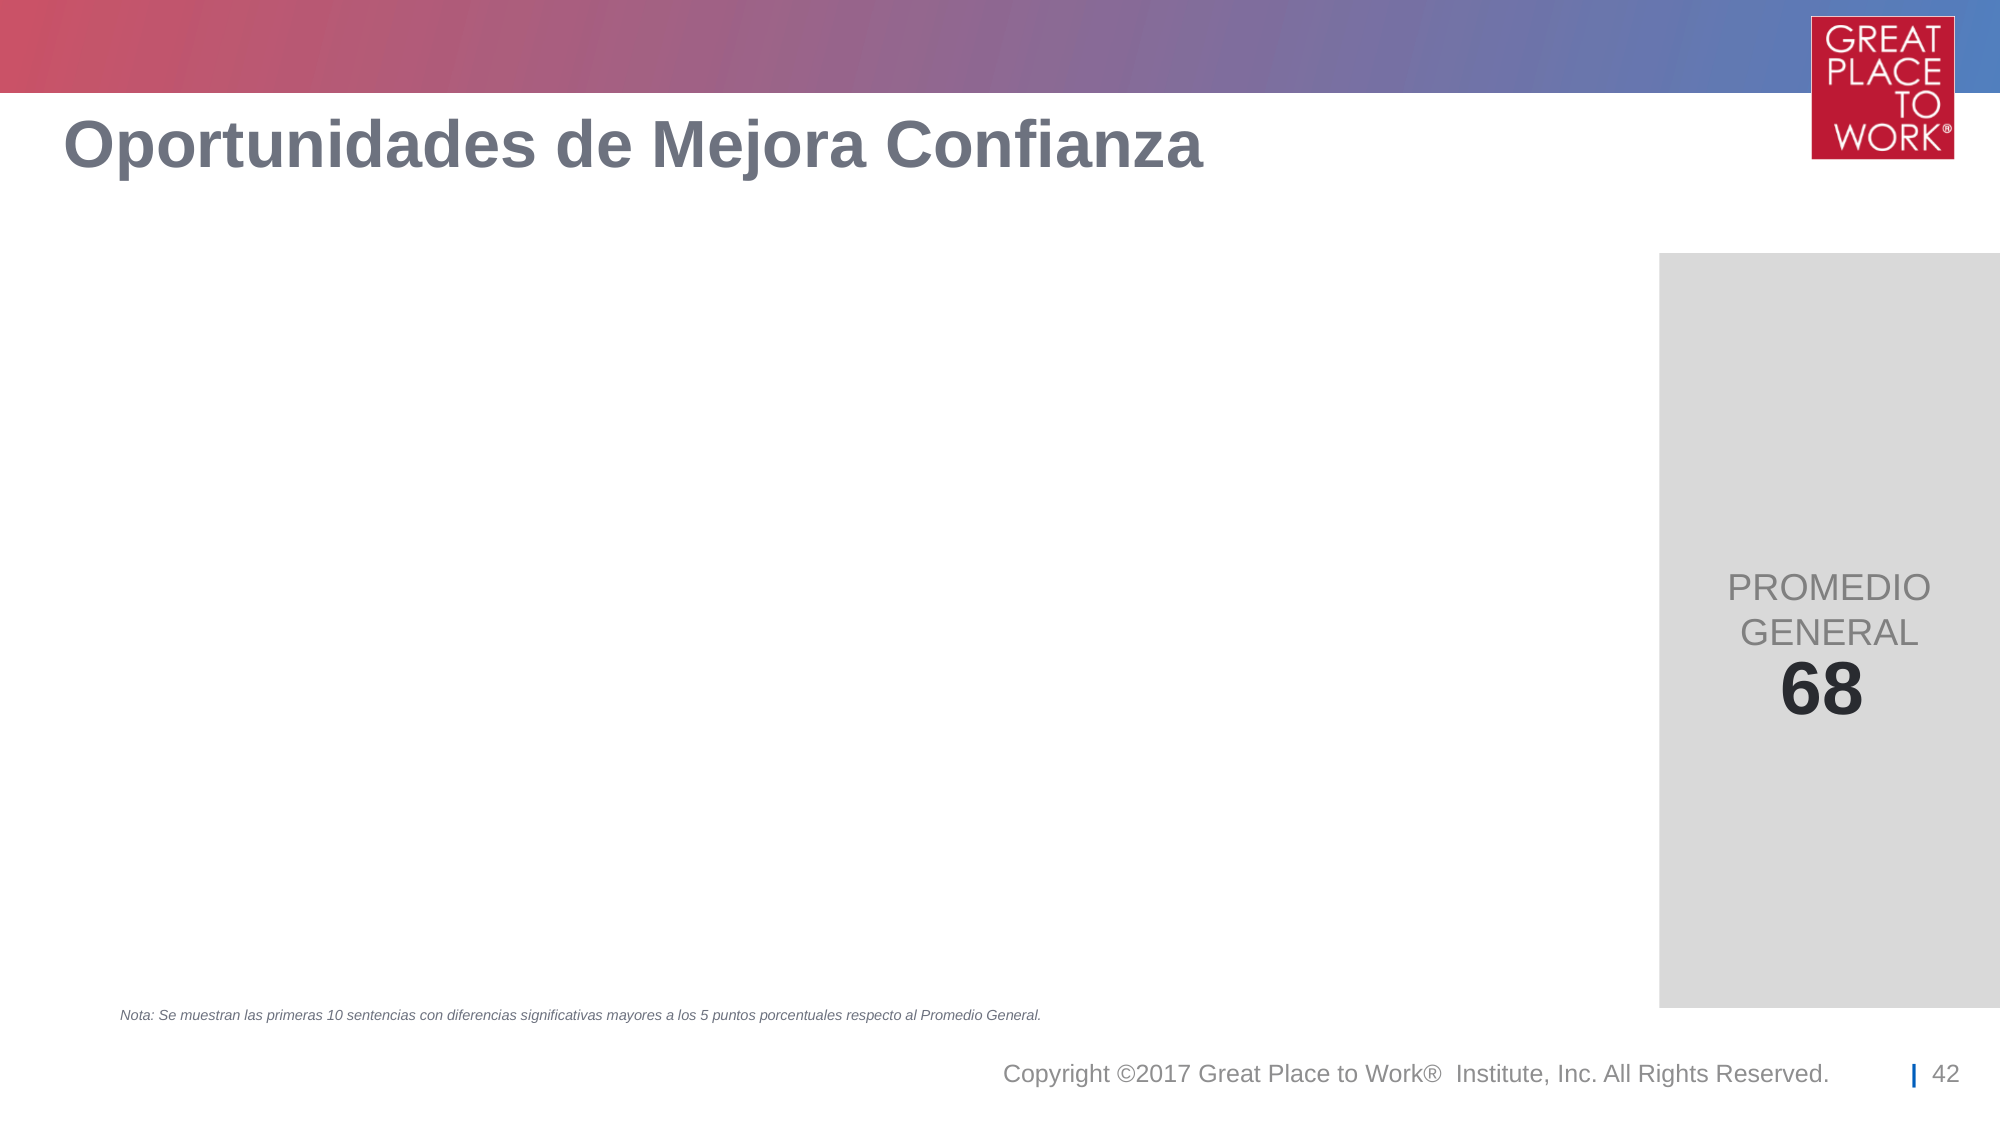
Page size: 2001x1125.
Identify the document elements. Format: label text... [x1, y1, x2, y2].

slide_number | 42 [1846, 1042, 1976, 1103]
picture [0, 0, 2000, 93]
footer Copyright ©2017 Great Place to Work® Institute, Inc. All Rights Reserved. [978, 1042, 1846, 1103]
text_box Nota: Se muestran las primeras 10 sentencias con diferencias significativas mayores a los 5 puntos porcentuales respecto al Promedio General. [105, 1000, 1057, 1032]
title Oportunidades de Mejora Confianza [48, 92, 1976, 200]
text_box PROMEDIO GENERAL [1658, 252, 2000, 1009]
text_box 68 [1765, 631, 1894, 737]
